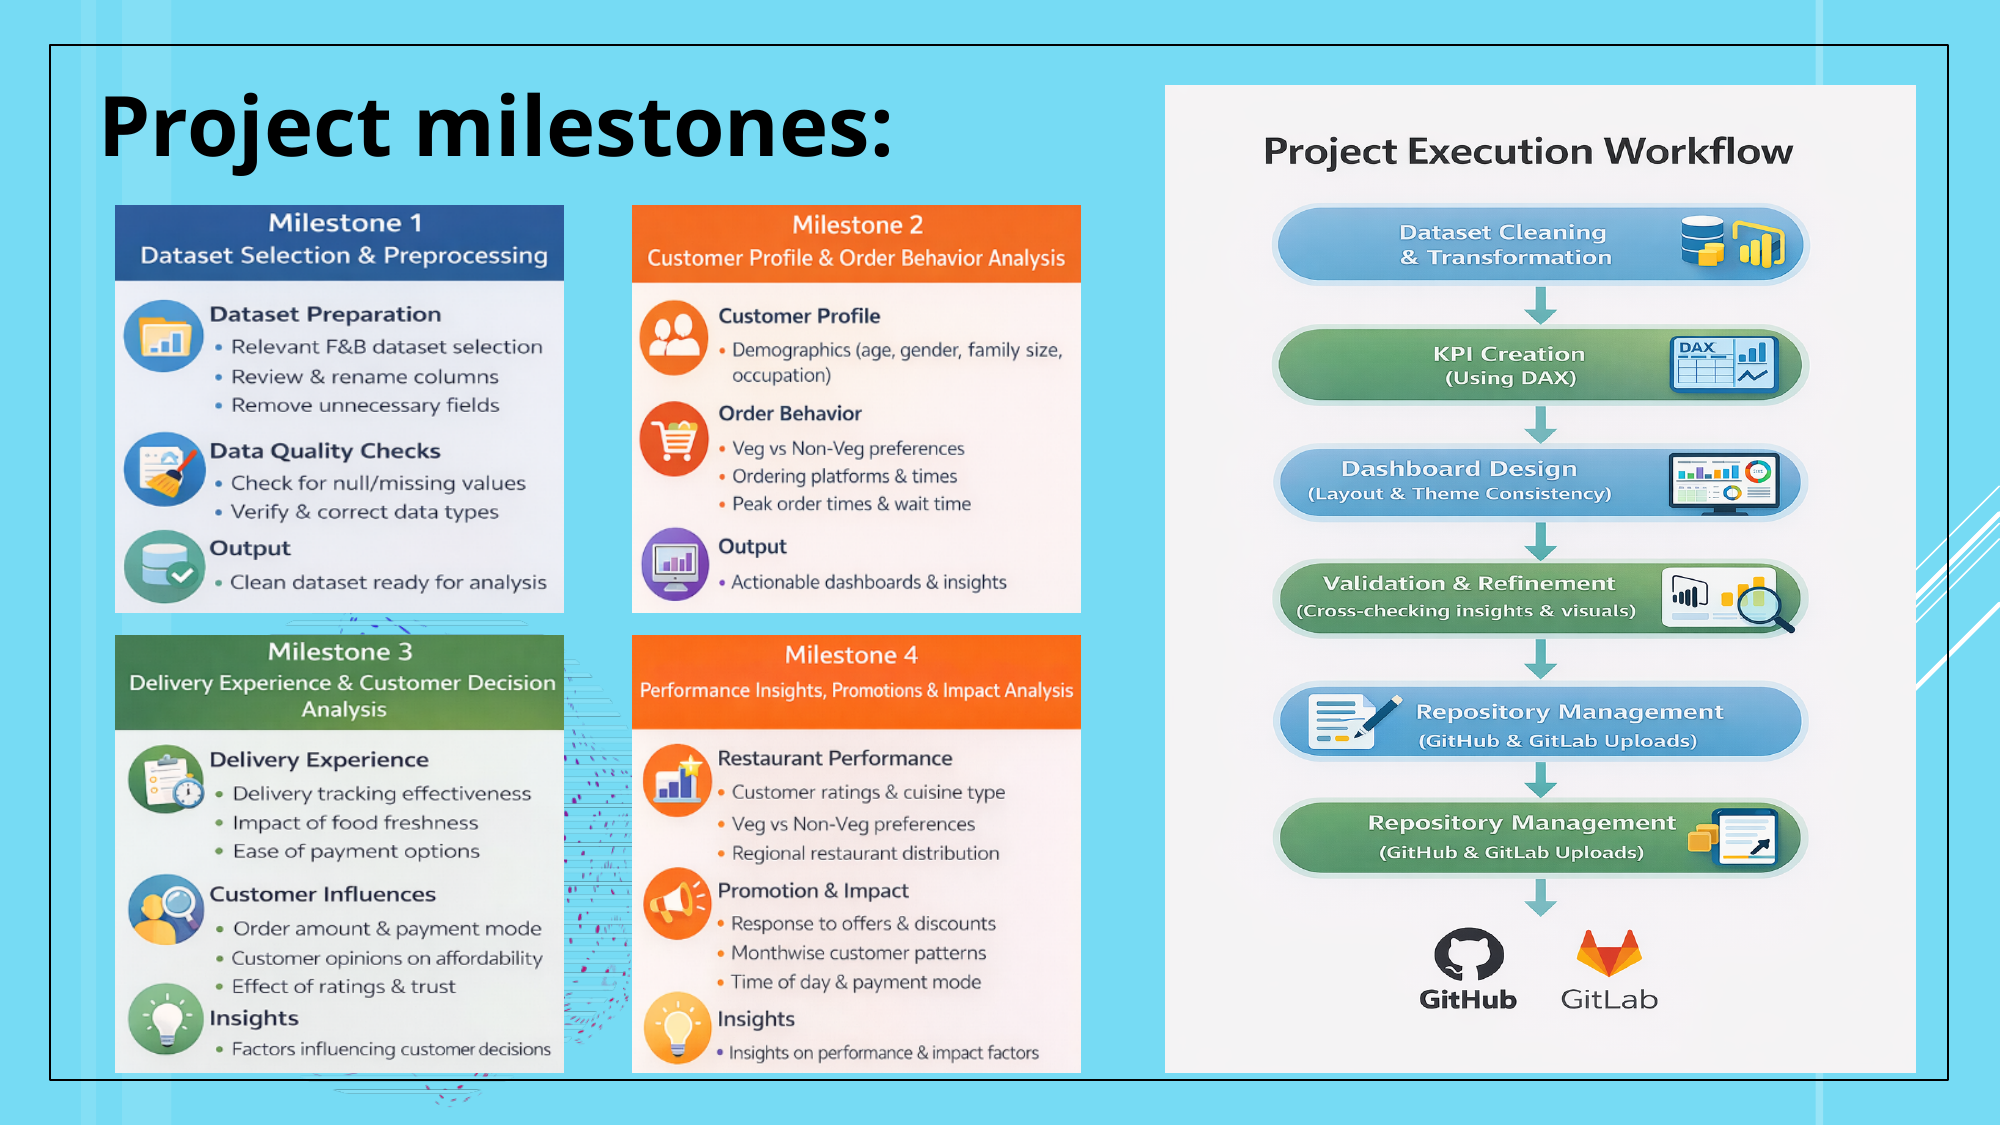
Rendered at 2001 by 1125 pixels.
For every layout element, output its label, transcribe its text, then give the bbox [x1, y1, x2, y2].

picture [172, 1081, 677, 1125]
picture [115, 204, 1081, 1079]
text_box Project milestones: [83, 66, 1509, 181]
picture [1165, 85, 1917, 1073]
